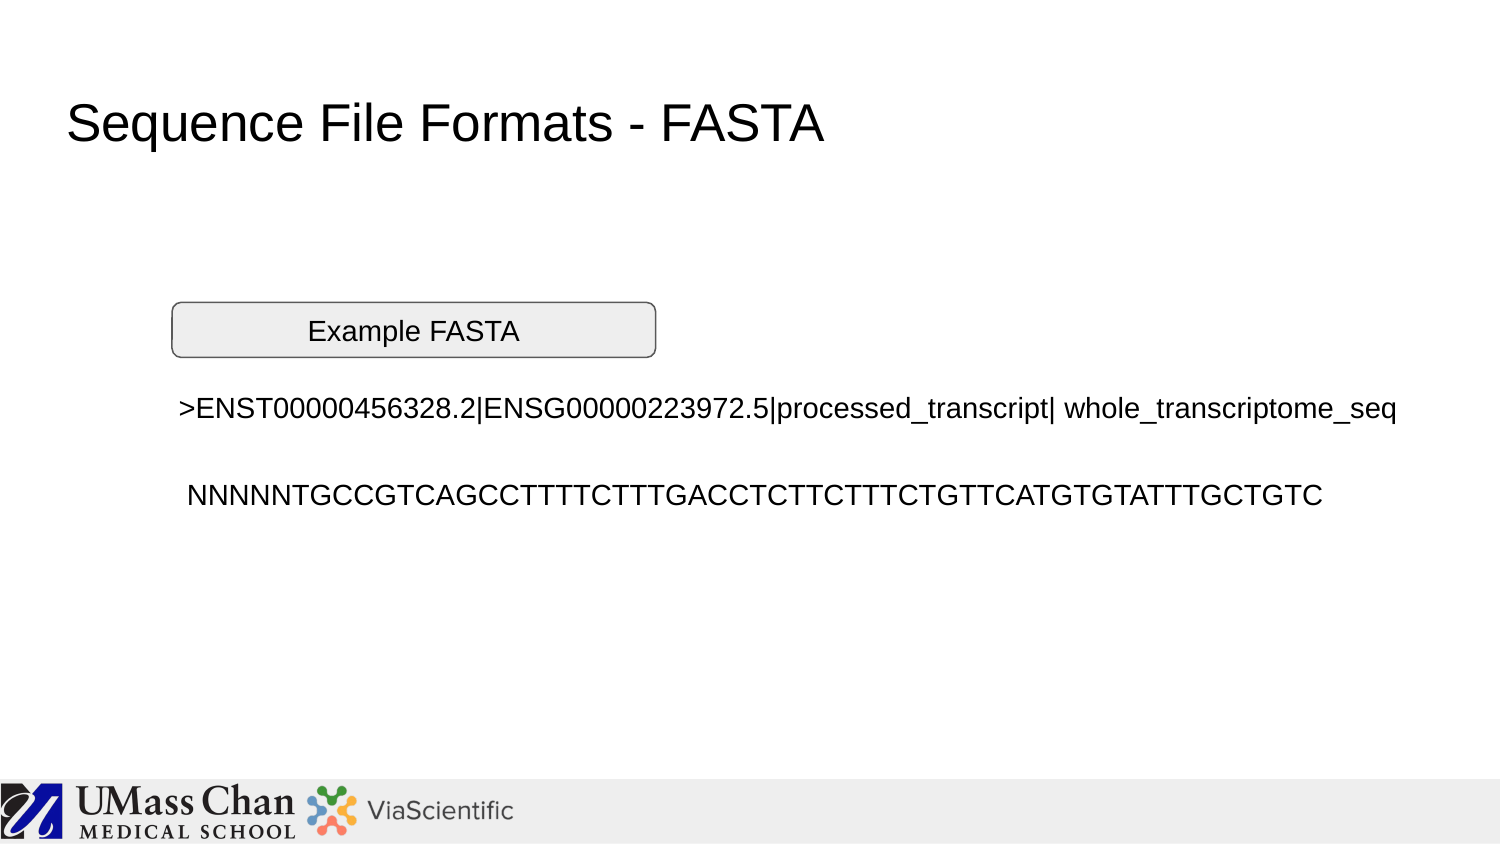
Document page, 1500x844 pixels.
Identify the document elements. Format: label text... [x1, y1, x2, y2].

title Sequence File Formats - FASTA [51, 72, 1449, 167]
picture [306, 783, 515, 840]
text_box Example FASTA [171, 302, 656, 358]
text_box NNNNNTGCCGTCAGCCTTTTCTTTGACCTCTTCTTTCTGTTCATGTGTATTTGCTGTC [171, 461, 1500, 527]
text_box >ENST00000456328.2|ENSG00000223972.5|processed_transcript| whole_transcriptome_seq [163, 374, 1500, 440]
picture [0, 783, 296, 839]
